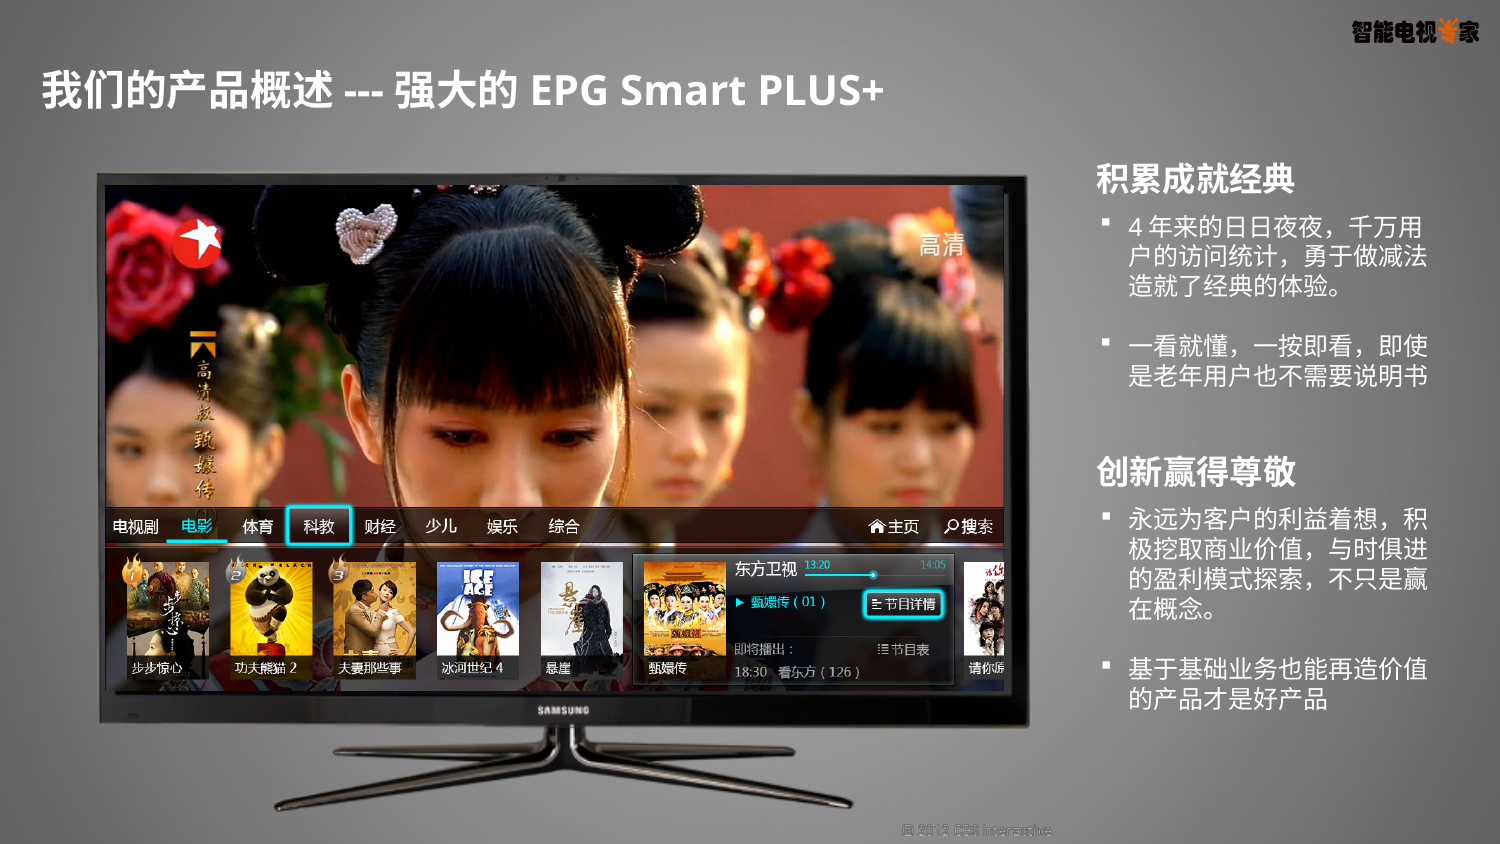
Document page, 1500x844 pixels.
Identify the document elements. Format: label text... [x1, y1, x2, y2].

text_box 4年来的日日夜夜，千万用户的访问统计，勇于做减法造就了经典的体验。 一看就懂，一按即看，即使是老年用户也不需要说明书 [1085, 203, 1447, 398]
text_box 永远为客户的利益着想，积极挖取商业价值，与时俱进的盈利模式探索，不只是赢在概念。 基于基础业务也能再造价值的产品才是好产品 [1085, 496, 1447, 721]
text_box 创新赢得尊敬 [1082, 443, 1312, 499]
text_box 积累成就经典 [1081, 150, 1311, 206]
picture [0, 0, 1500, 844]
text_box 我们的产品概述---强大的EPG Smart PLUS+ [26, 56, 1471, 122]
